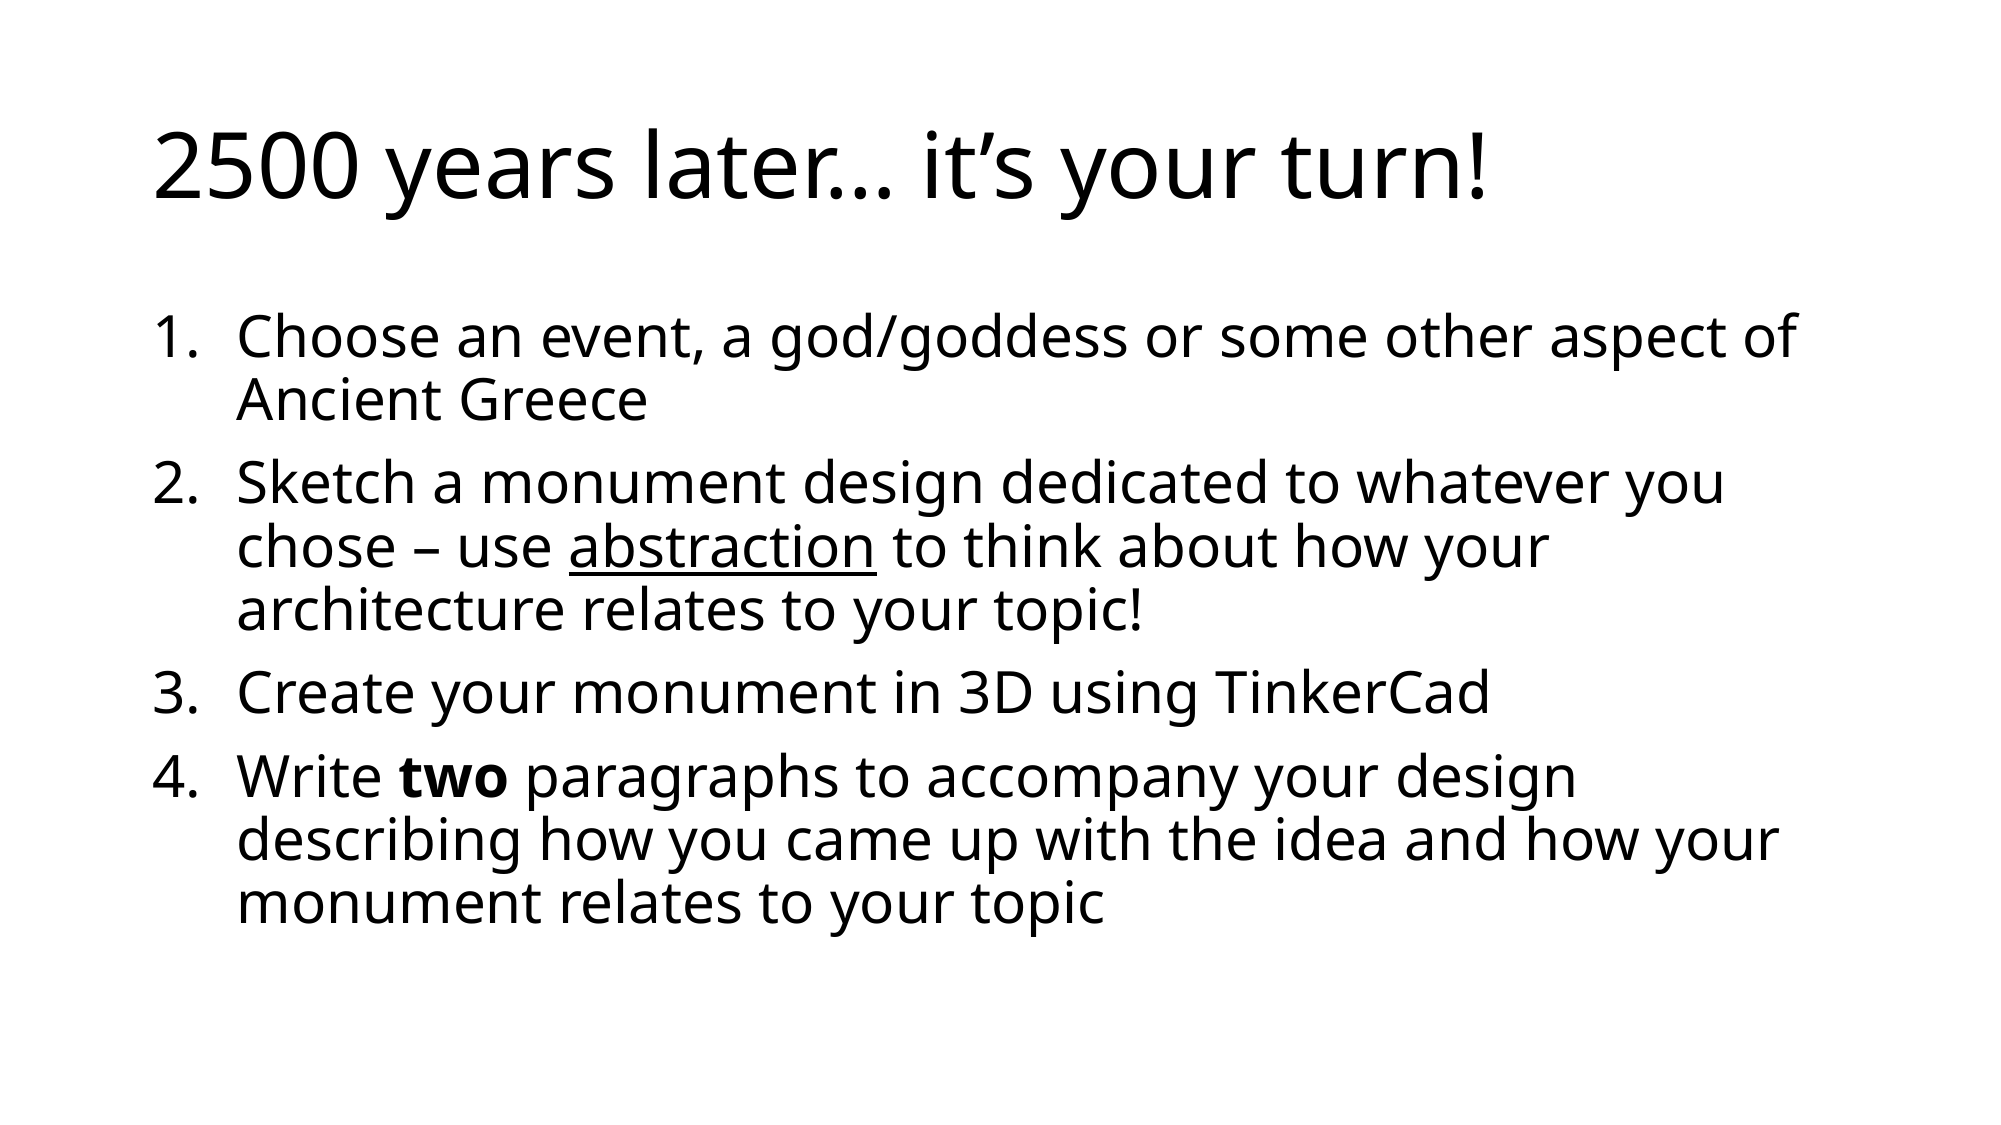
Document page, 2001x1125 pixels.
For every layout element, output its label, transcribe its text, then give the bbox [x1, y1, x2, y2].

title 2500 years later… it’s your turn! [137, 59, 1863, 278]
list Choose an event, a god/goddess or some other aspect of Ancient Greece Sketch a monument design dedicated to whatever you chose – use abstraction to think about how your architecture relates to your topic! Create your monument in 3D using TinkerCad Write two paragraphs to accompany your design describing how you came up with the idea and how your monument relates to your topic [137, 299, 1863, 1014]
